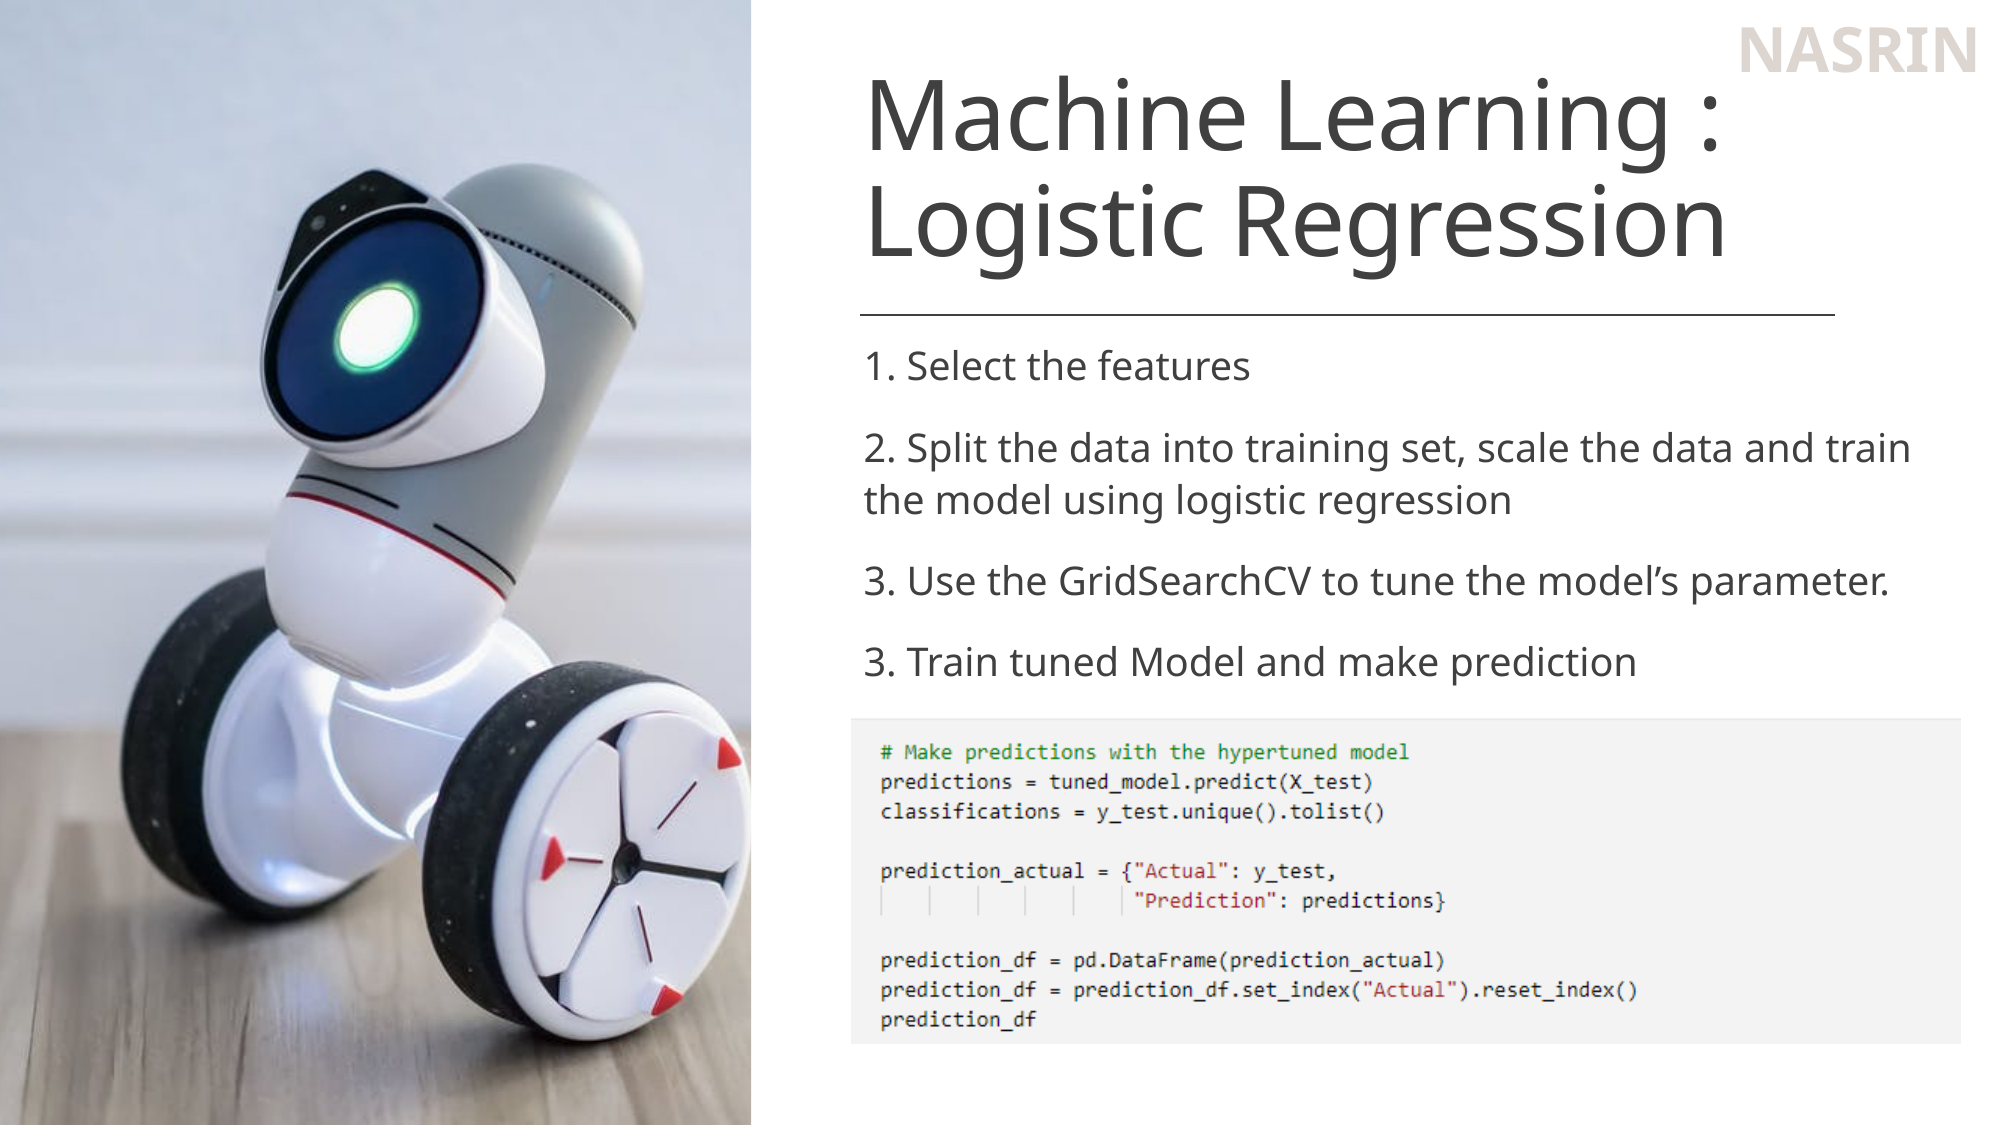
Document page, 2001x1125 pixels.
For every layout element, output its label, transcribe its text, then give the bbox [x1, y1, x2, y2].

title Machine Learning : Logistic Regression [848, 47, 1830, 285]
picture [851, 713, 1962, 1045]
picture [0, 0, 752, 1125]
list 1. Select the features 2. Split the data into training set, scale the data and train the model using logistic regression 3. Use the GridSearchCV to tune the model’s parameter. 3. Train tuned Model and make prediction [848, 328, 1923, 717]
text_box NASRIN [1717, 3, 2000, 93]
text_box [759, 0, 2000, 1125]
